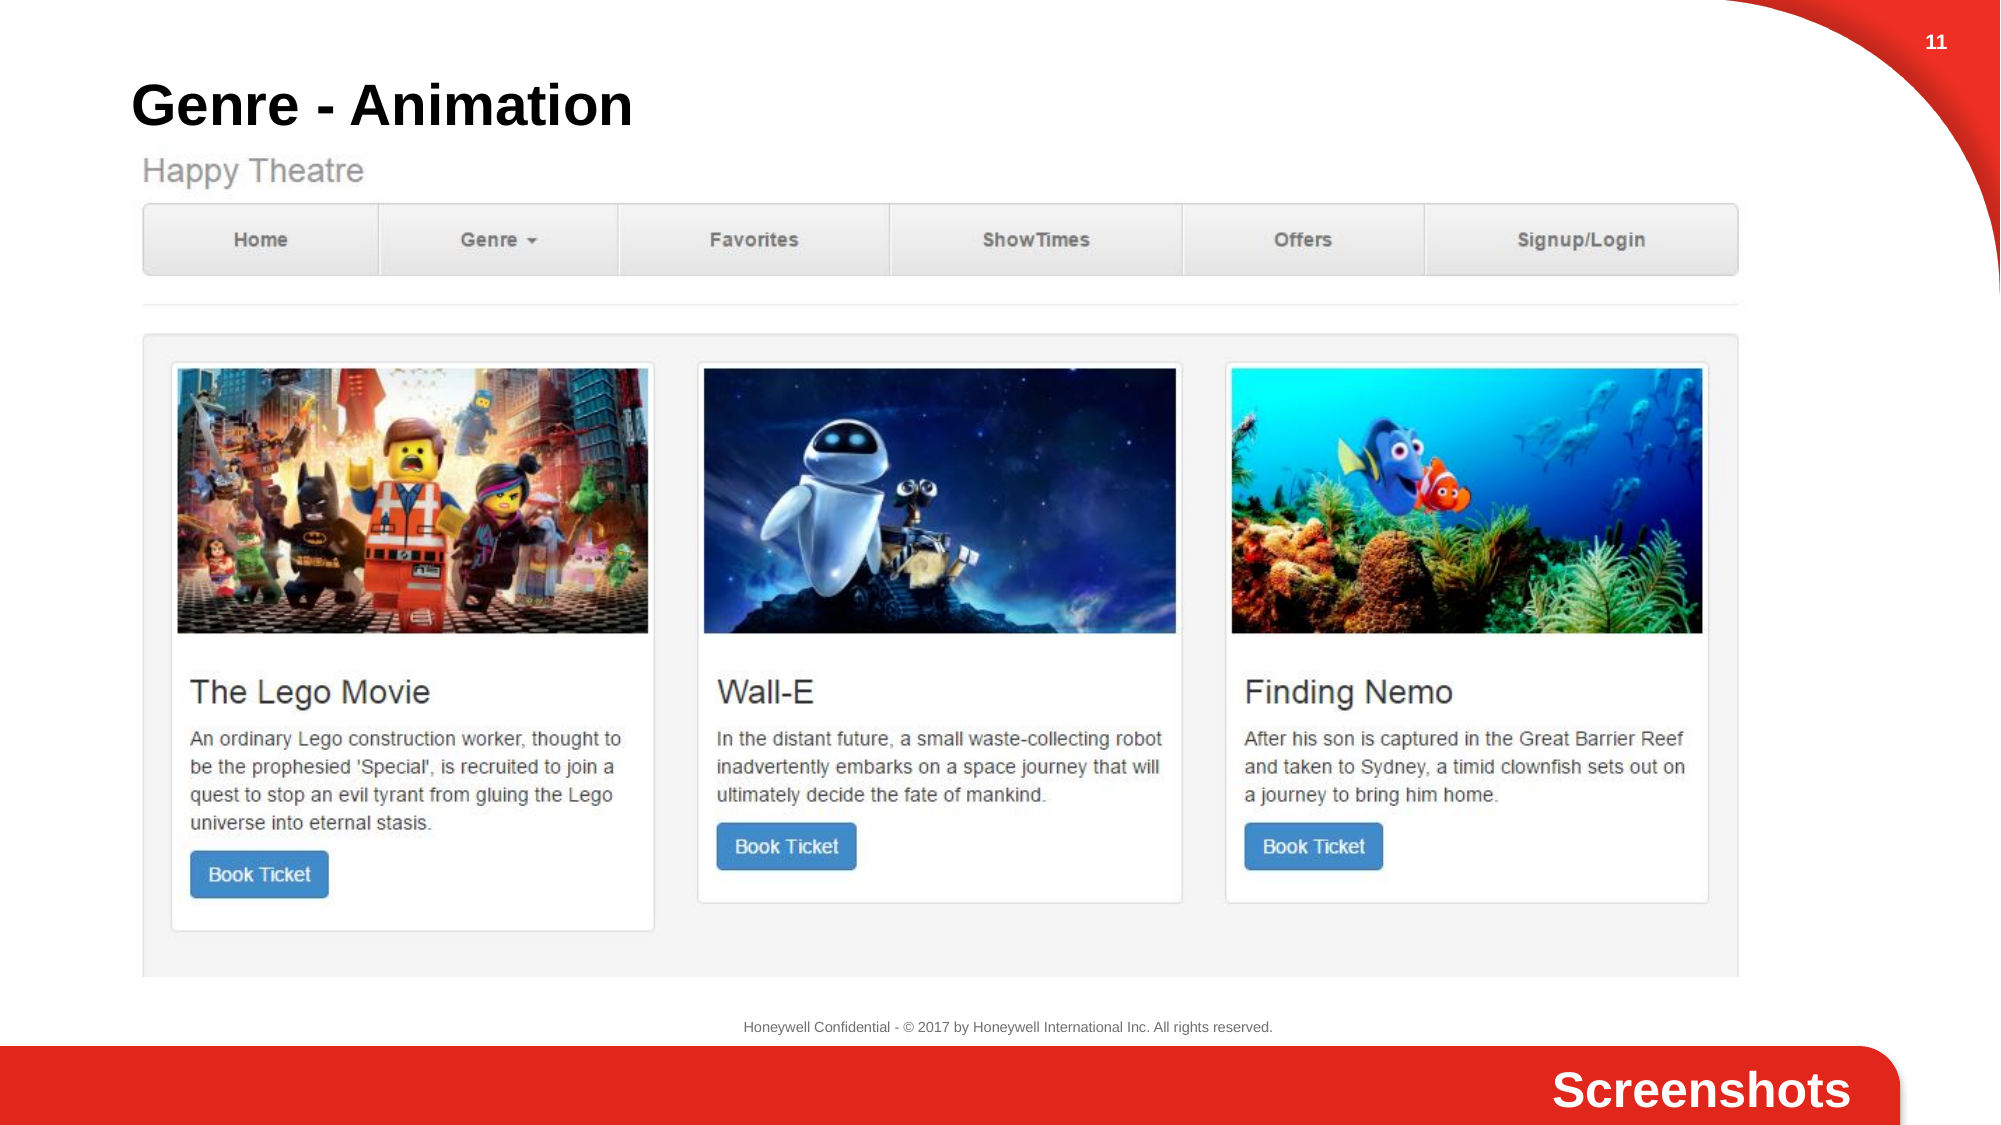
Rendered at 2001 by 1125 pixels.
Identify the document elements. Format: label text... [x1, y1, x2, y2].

picture [1703, 0, 2000, 297]
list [133, 143, 1753, 977]
list Screenshots [51, 1050, 1867, 1125]
slide_number 10 [1910, 0, 2000, 83]
title Genre - Animation [116, 59, 1838, 144]
